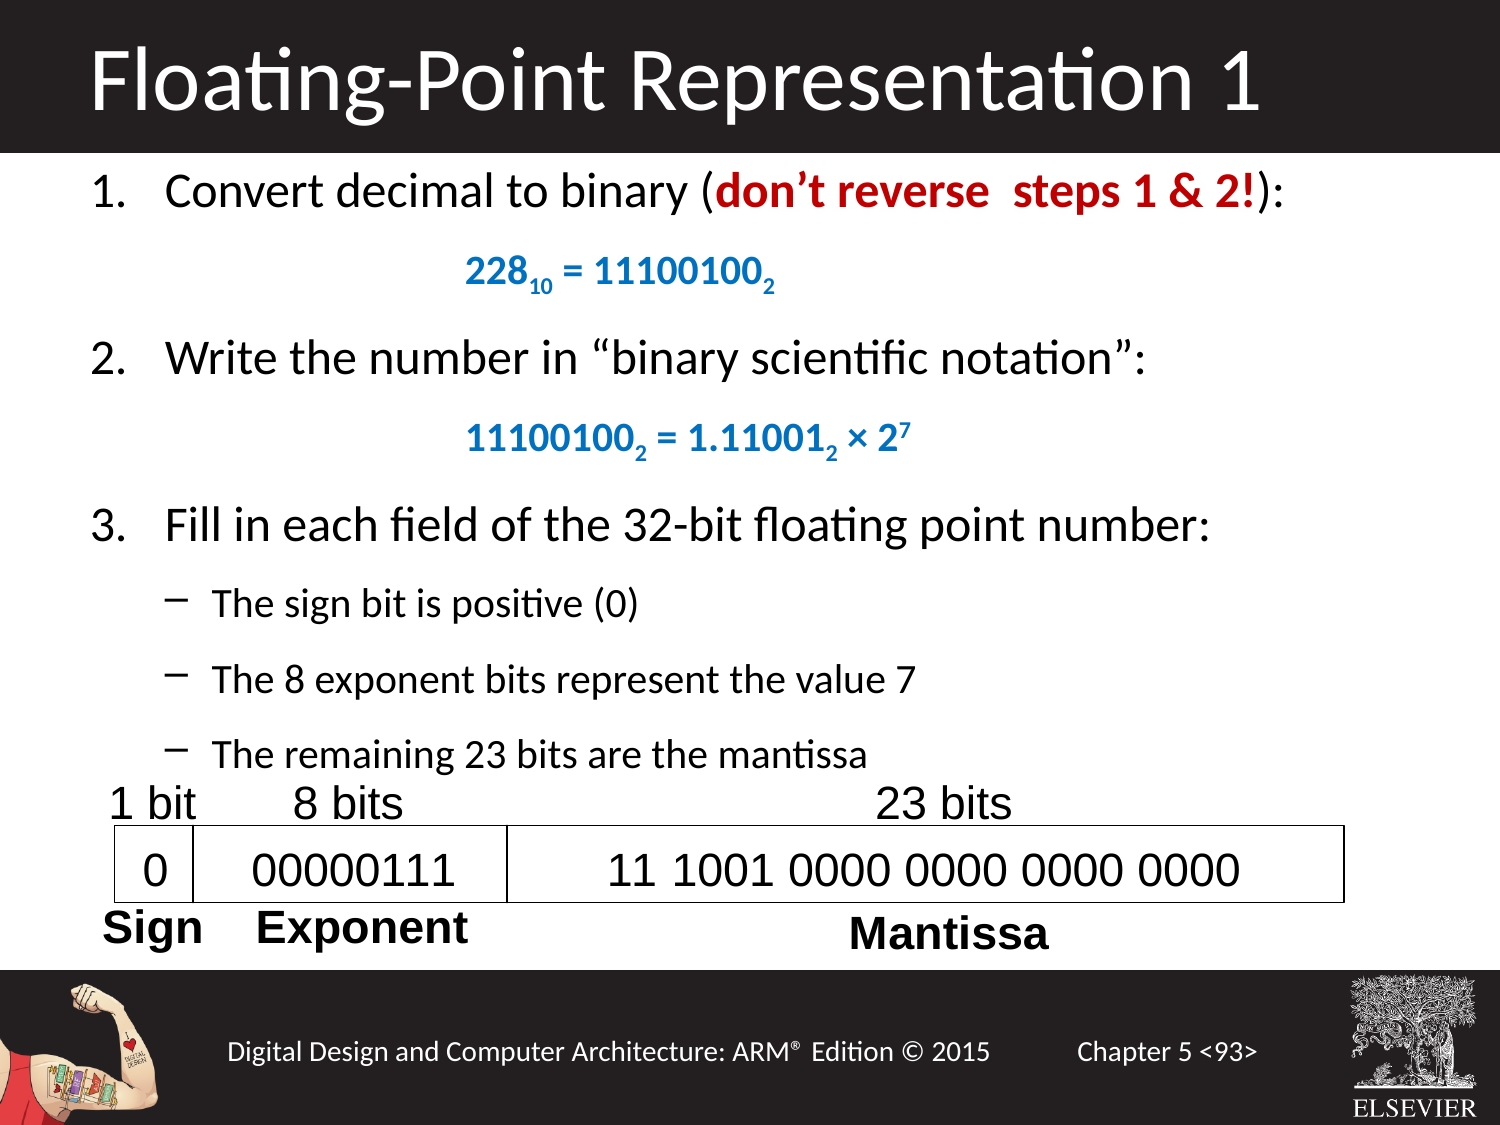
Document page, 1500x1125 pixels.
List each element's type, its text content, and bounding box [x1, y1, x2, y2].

text_box Floating-Point Representation 1 [75, 11, 1375, 136]
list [87, 764, 1351, 976]
picture [1350, 974, 1477, 1117]
picture [0, 979, 163, 1125]
text_box Convert decimal to binary (don’t reverse steps 1 & 2!): 22810 = 111001002 Write the number in “binary scientific notation”: 111001002 = 1.110012 × 27 Fill in each field of the 32-bit floating point number: The sign bit is positive (0) The 8 exponent bits represent the value 7 The remaining 23 bits are the mantissa [75, 149, 1400, 1000]
text_box [12, 125, 1338, 975]
